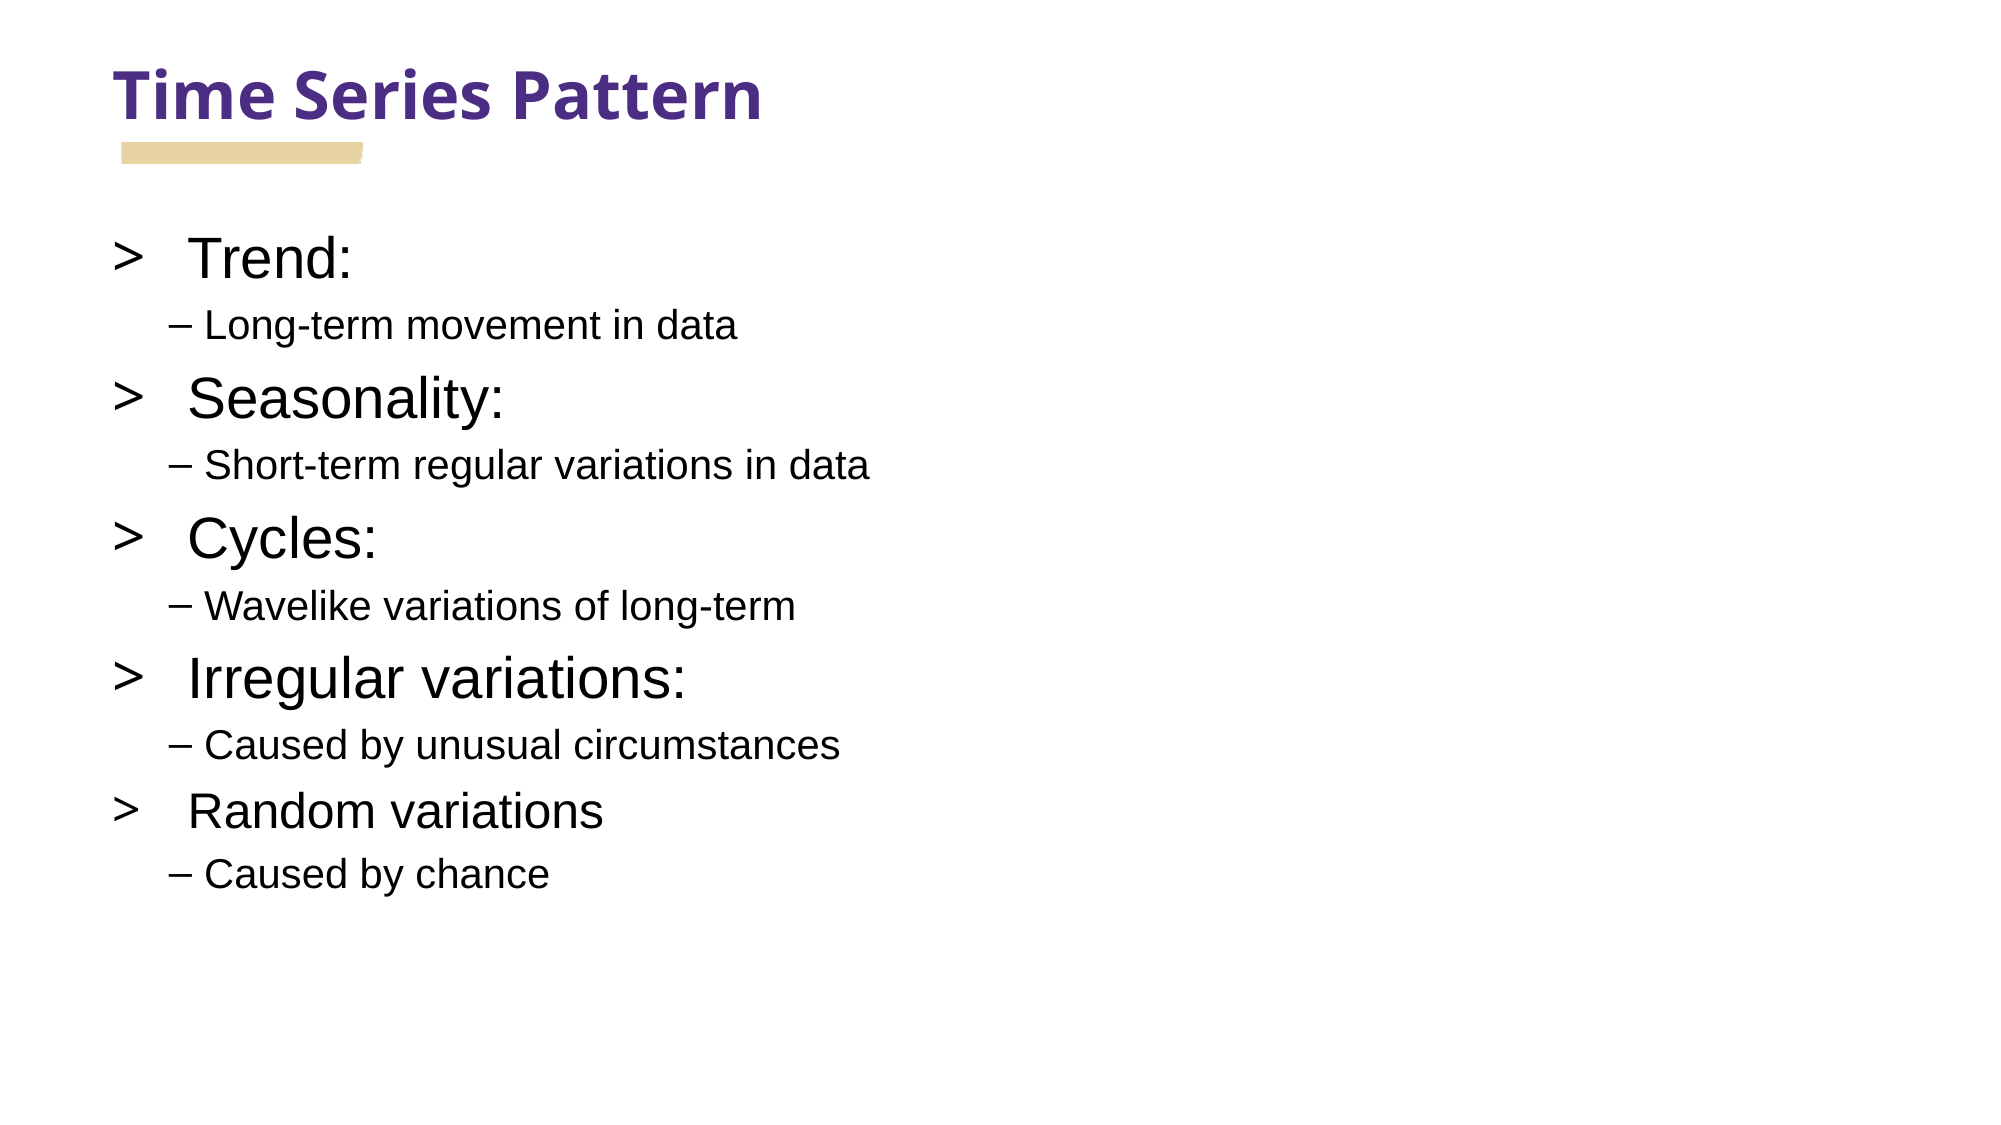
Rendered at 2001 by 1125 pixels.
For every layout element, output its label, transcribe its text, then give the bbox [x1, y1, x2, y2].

list Trend: Long-term movement in data Seasonality: Short-term regular variations in data Cycles: Wavelike variations of long-term Irregular variations: Caused by unusual circumstances Random variations Caused by chance [97, 212, 1891, 896]
title Time Series Pattern [97, 17, 1891, 141]
